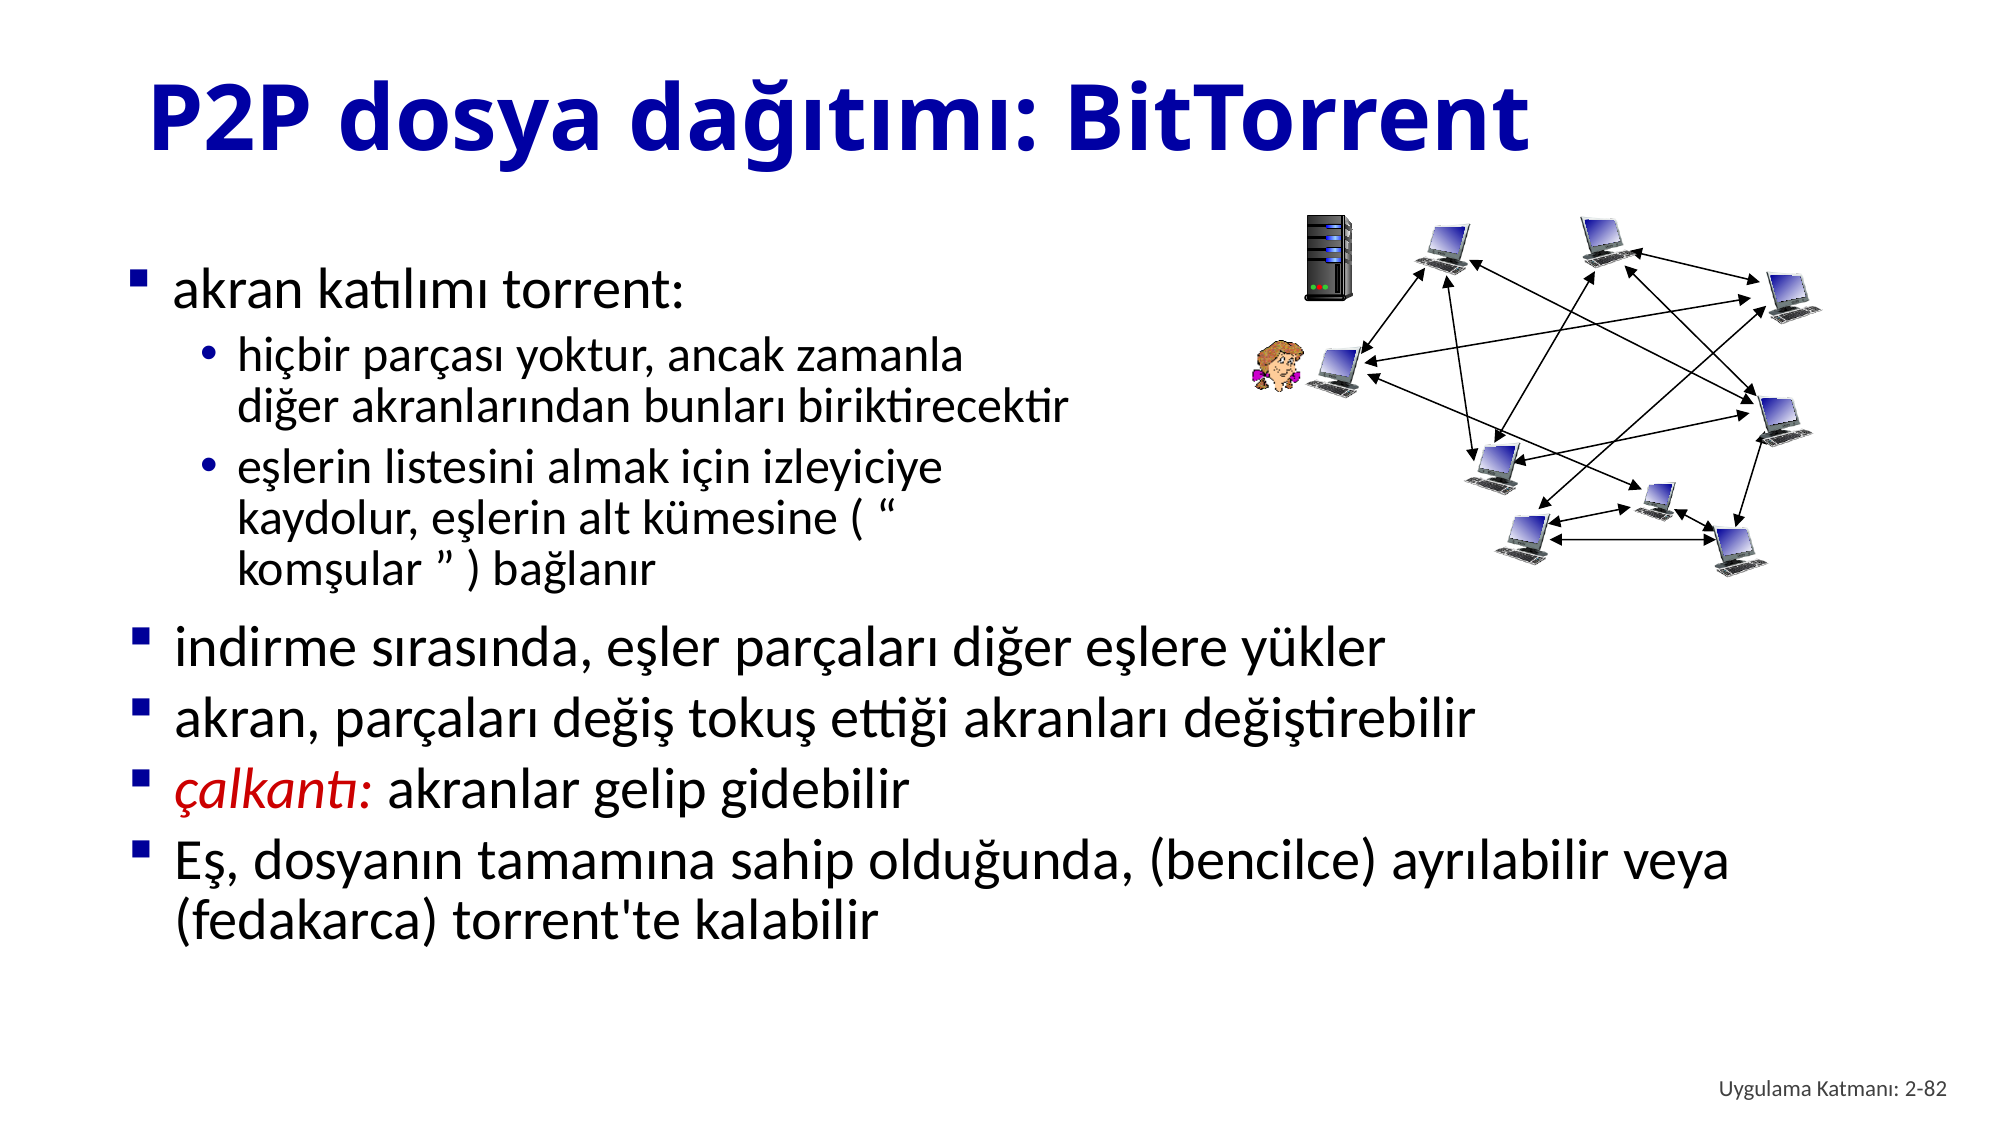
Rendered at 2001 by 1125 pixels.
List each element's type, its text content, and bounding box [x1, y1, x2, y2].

slide_number Uygulama Katmanı: 2-82 [1512, 1056, 1963, 1117]
title P2P dosya dağıtımı: BitTorrent [131, 47, 1856, 195]
text_box indirme sırasında, eşler parçaları diğer eşlere yükler akran, parçaları değiş tokuş ettiği akranları değiştirebilir çalkantı: akranlar gelip gidebilir Eş, dosyanın tamamına sahip olduğunda, (bencilce) ayrılabilir veya (fedakarca) torrent'te kalabilir [112, 611, 1916, 996]
text_box akran katılımı torrent: hiçbir parçası yoktur, ancak zamanla diğer akranlarından bunları biriktirecektir eşlerin listesini almak için izleyiciye kaydolur, eşlerin alt kümesine ( “ komşular ” ) bağlanır [110, 253, 1093, 658]
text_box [1250, 214, 1836, 581]
